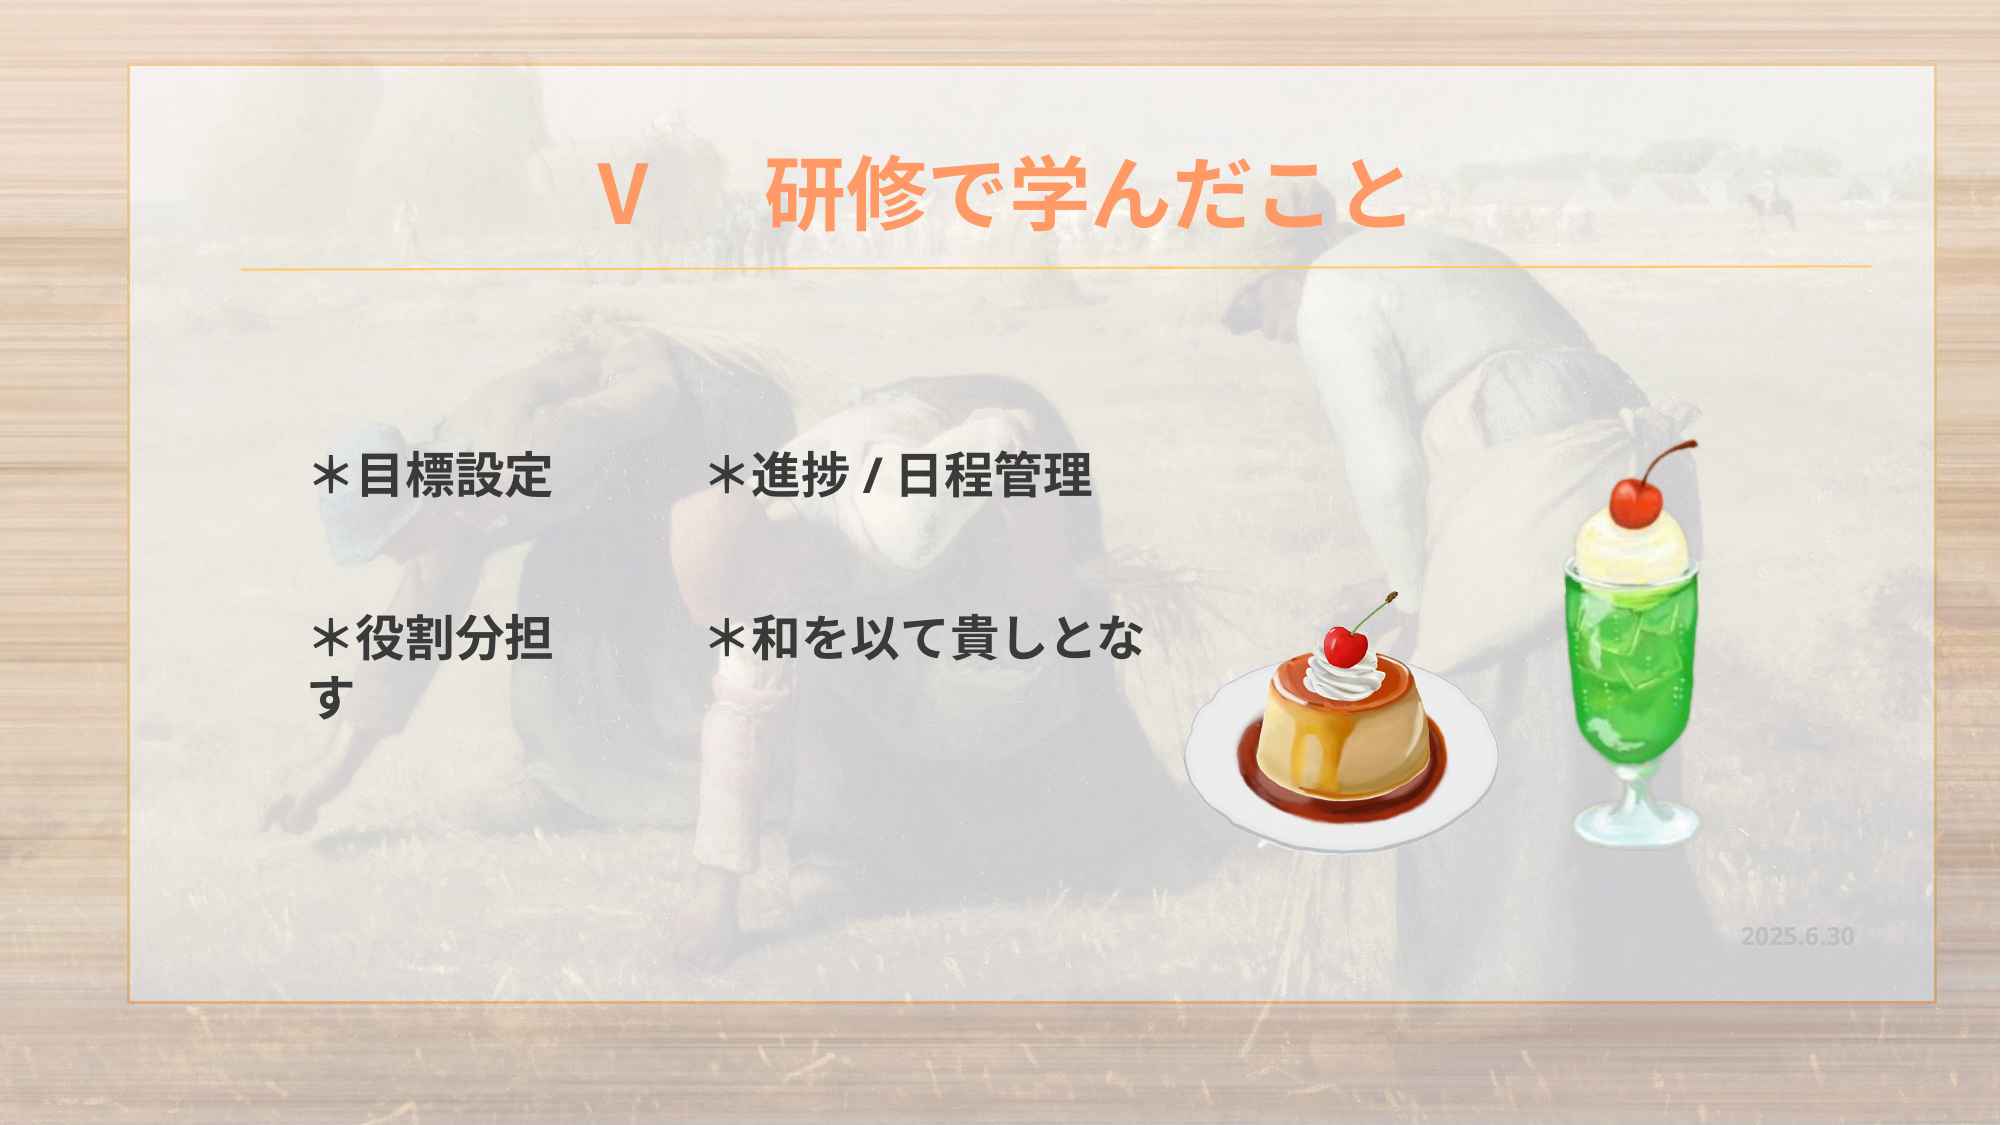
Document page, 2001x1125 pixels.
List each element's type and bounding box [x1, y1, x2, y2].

picture [0, 0, 2000, 1125]
text_box [240, 265, 1873, 271]
